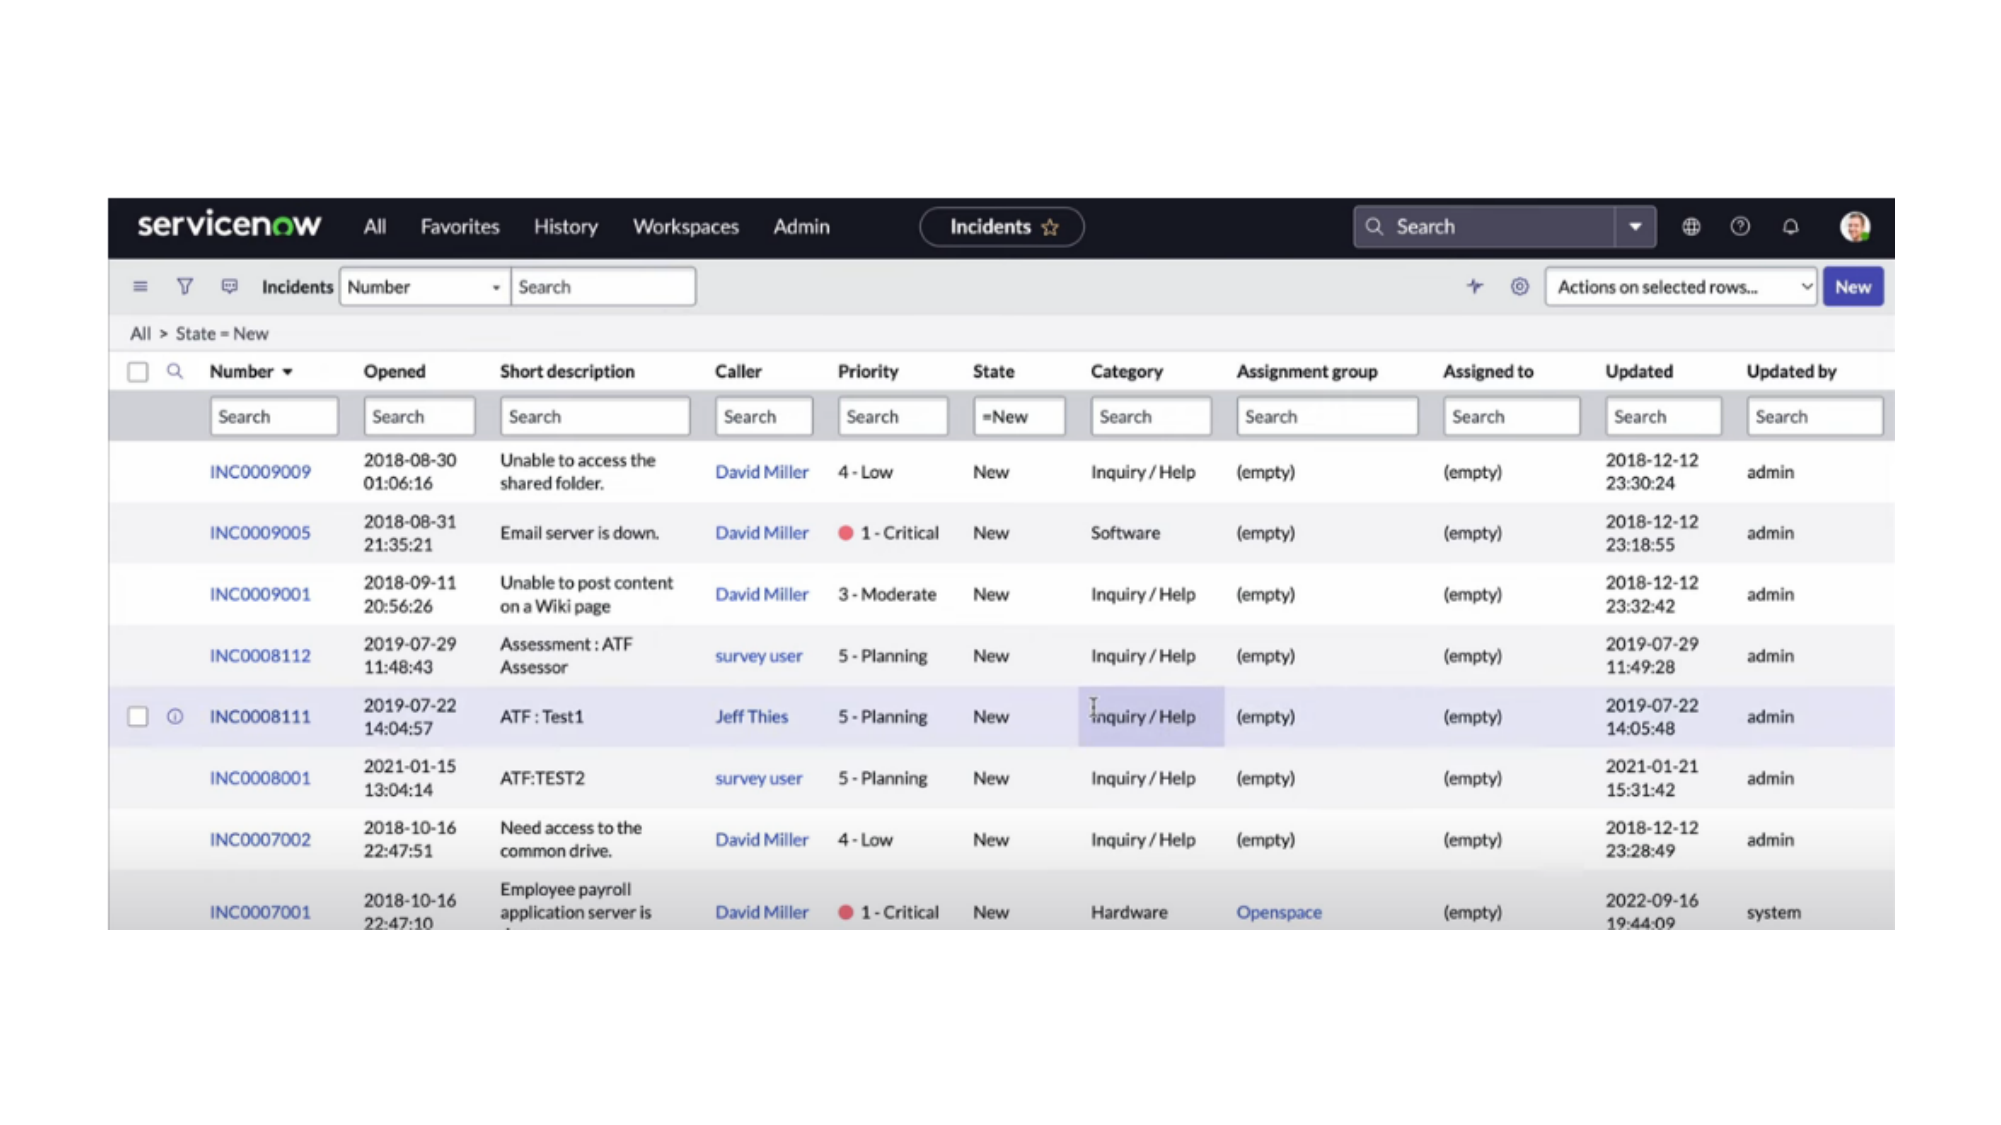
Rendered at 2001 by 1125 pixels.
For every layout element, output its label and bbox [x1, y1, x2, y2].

picture [105, 195, 1895, 930]
